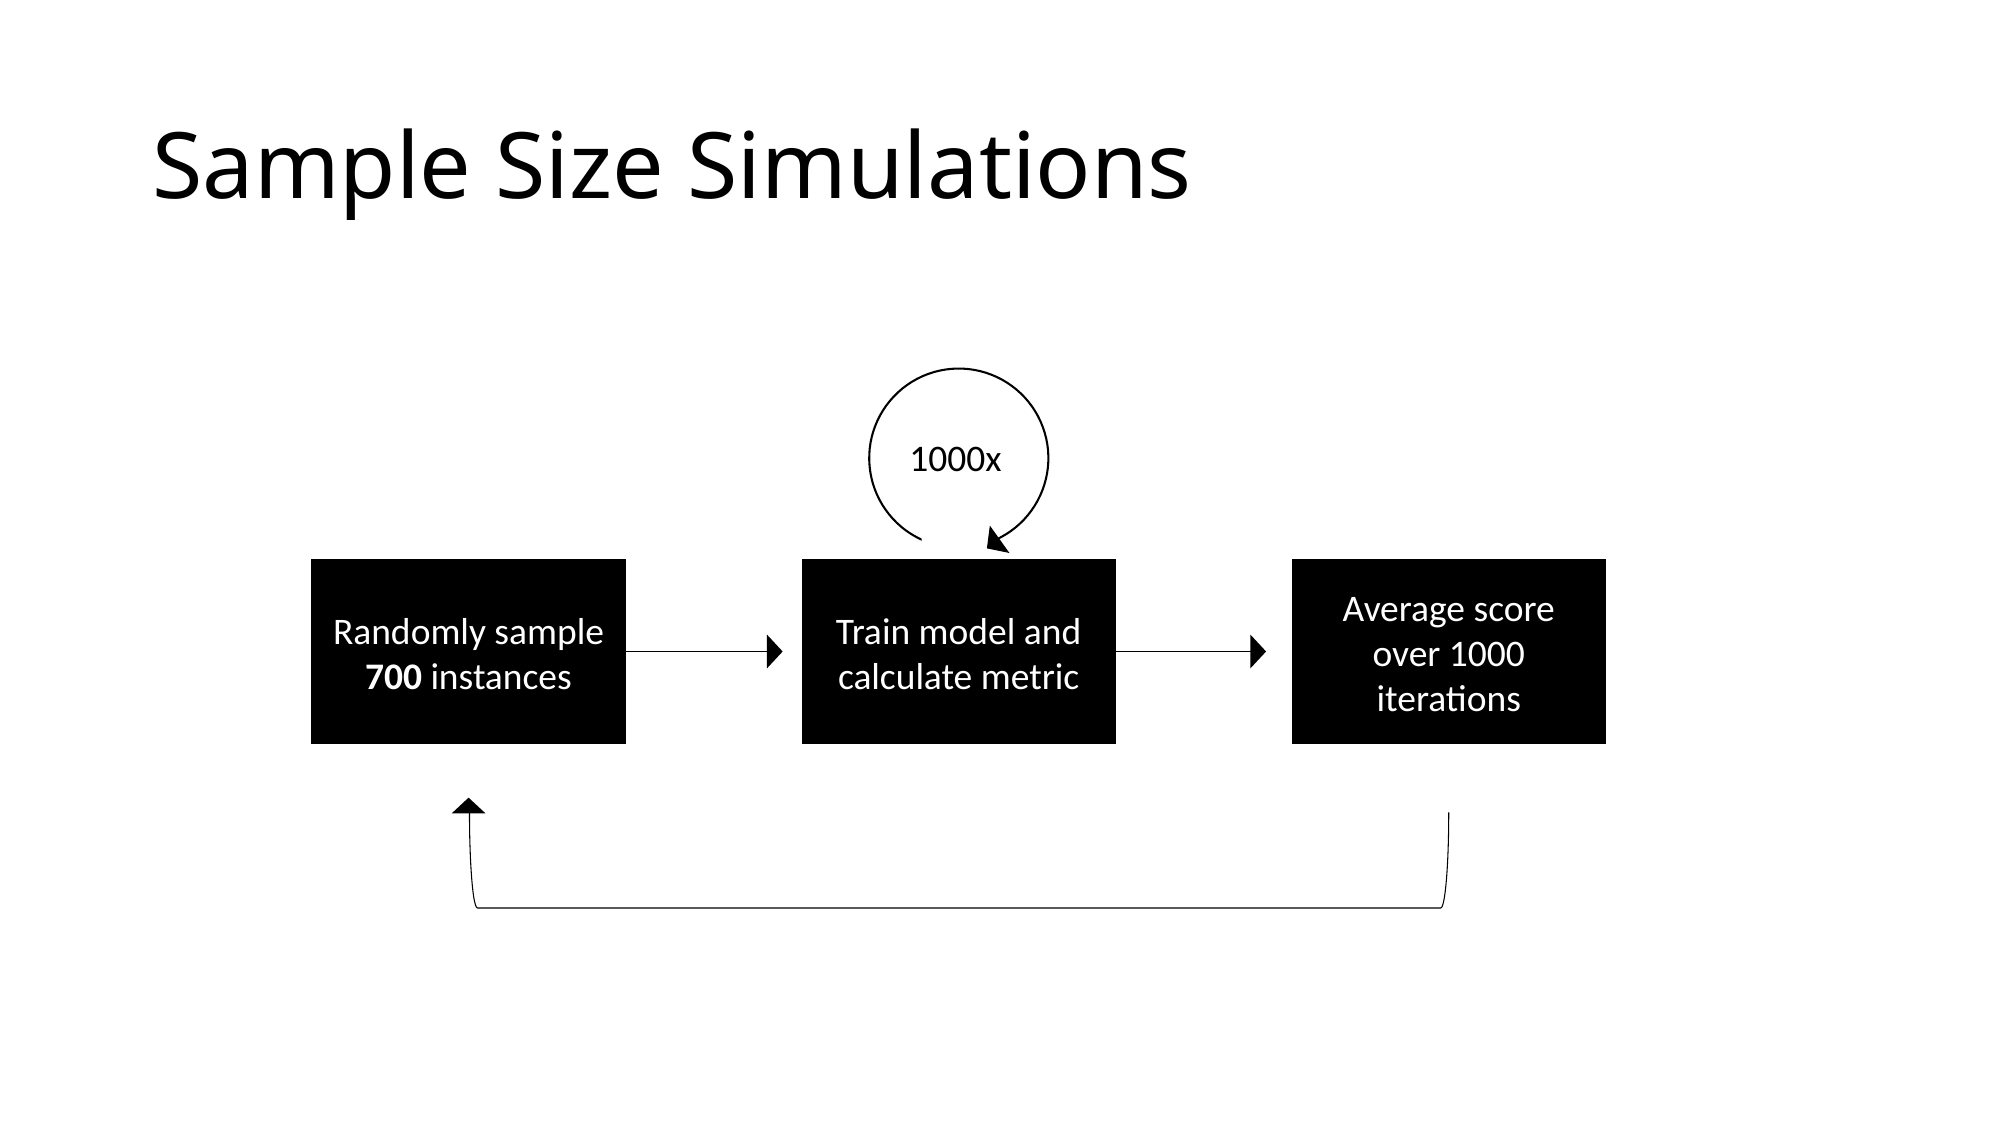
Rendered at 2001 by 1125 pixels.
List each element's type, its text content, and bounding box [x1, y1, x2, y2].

text_box [468, 812, 1450, 909]
text_box Randomly sample 700 instances [311, 559, 626, 744]
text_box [869, 368, 1049, 585]
text_box [766, 634, 783, 669]
text_box Average score over 1000 iterations [1292, 559, 1606, 744]
text_box [451, 797, 486, 814]
title Sample Size Simulations [137, 59, 1863, 278]
text_box Train model and calculate metric [802, 559, 1116, 744]
text_box [1250, 634, 1267, 669]
